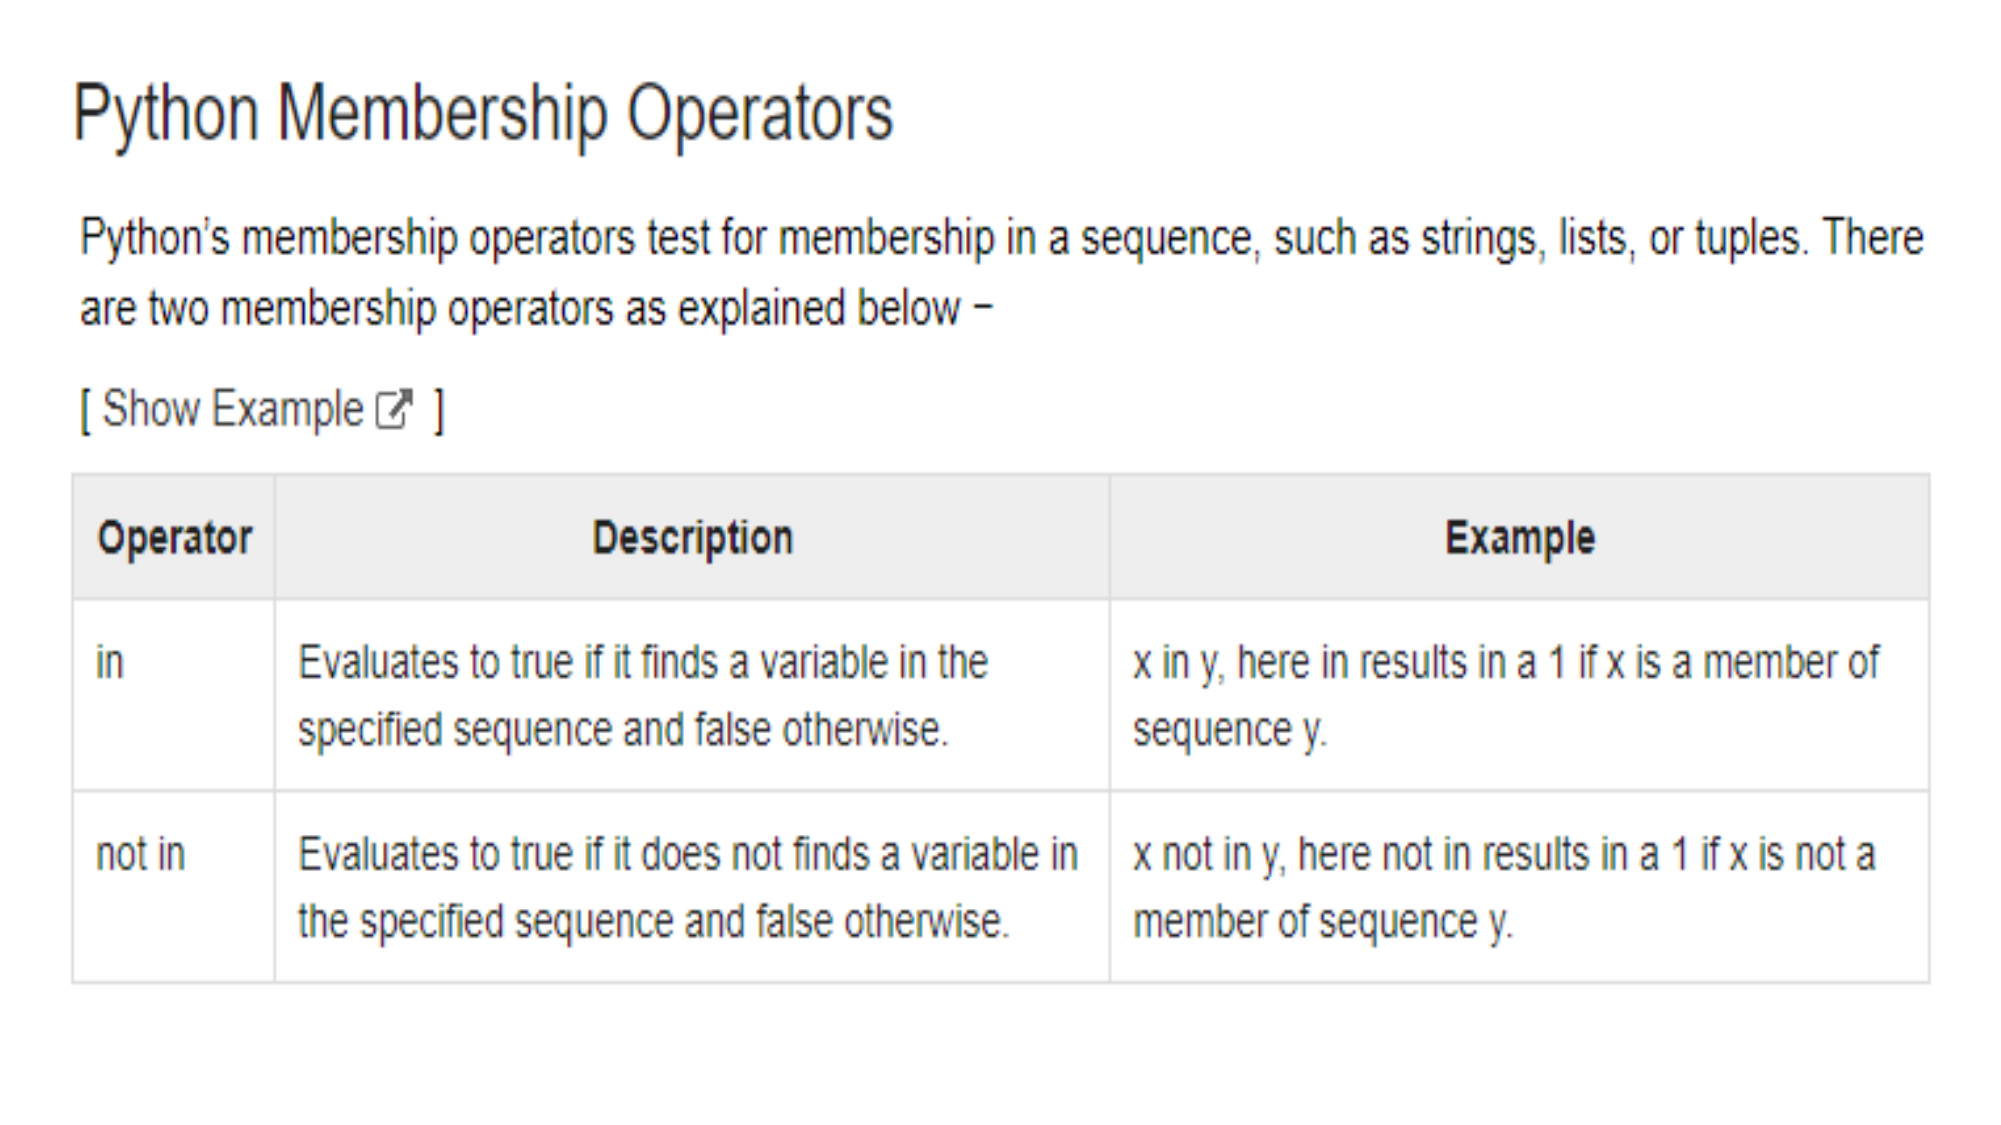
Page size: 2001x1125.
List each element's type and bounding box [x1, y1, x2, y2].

picture [35, 35, 1964, 1028]
